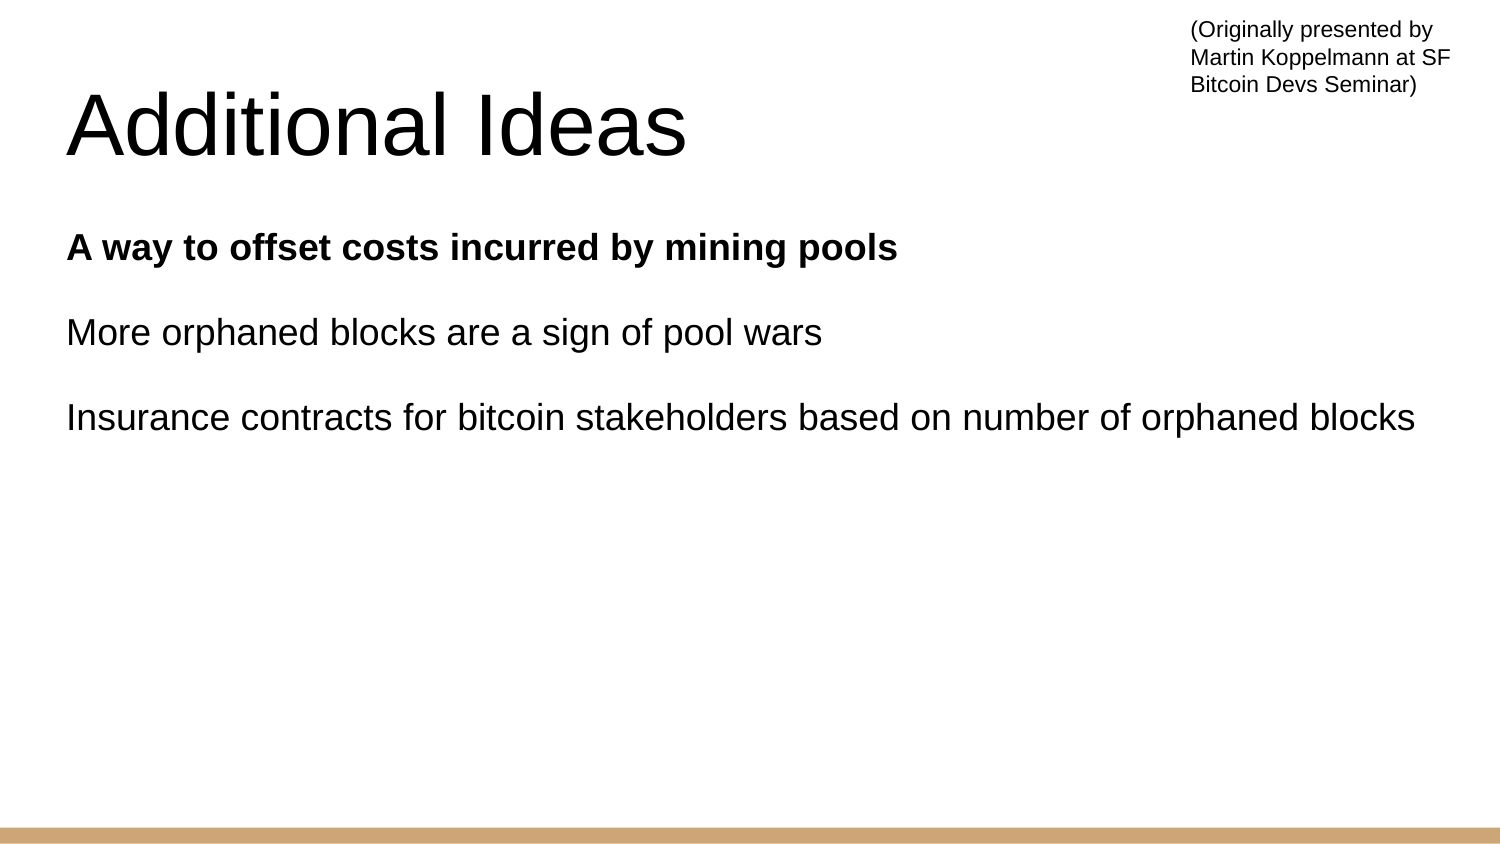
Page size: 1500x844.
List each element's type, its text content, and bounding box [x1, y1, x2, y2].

title Additional Ideas [51, 51, 1175, 189]
list A way to offset costs incurred by mining pools More orphaned blocks are a sign of pool wars Insurance contracts for bitcoin stakeholders based on number of orphaned blocks [51, 200, 1449, 752]
text_box (Originally presented by Martin Koppelmann at SF Bitcoin Devs Seminar) [1175, 0, 1492, 200]
